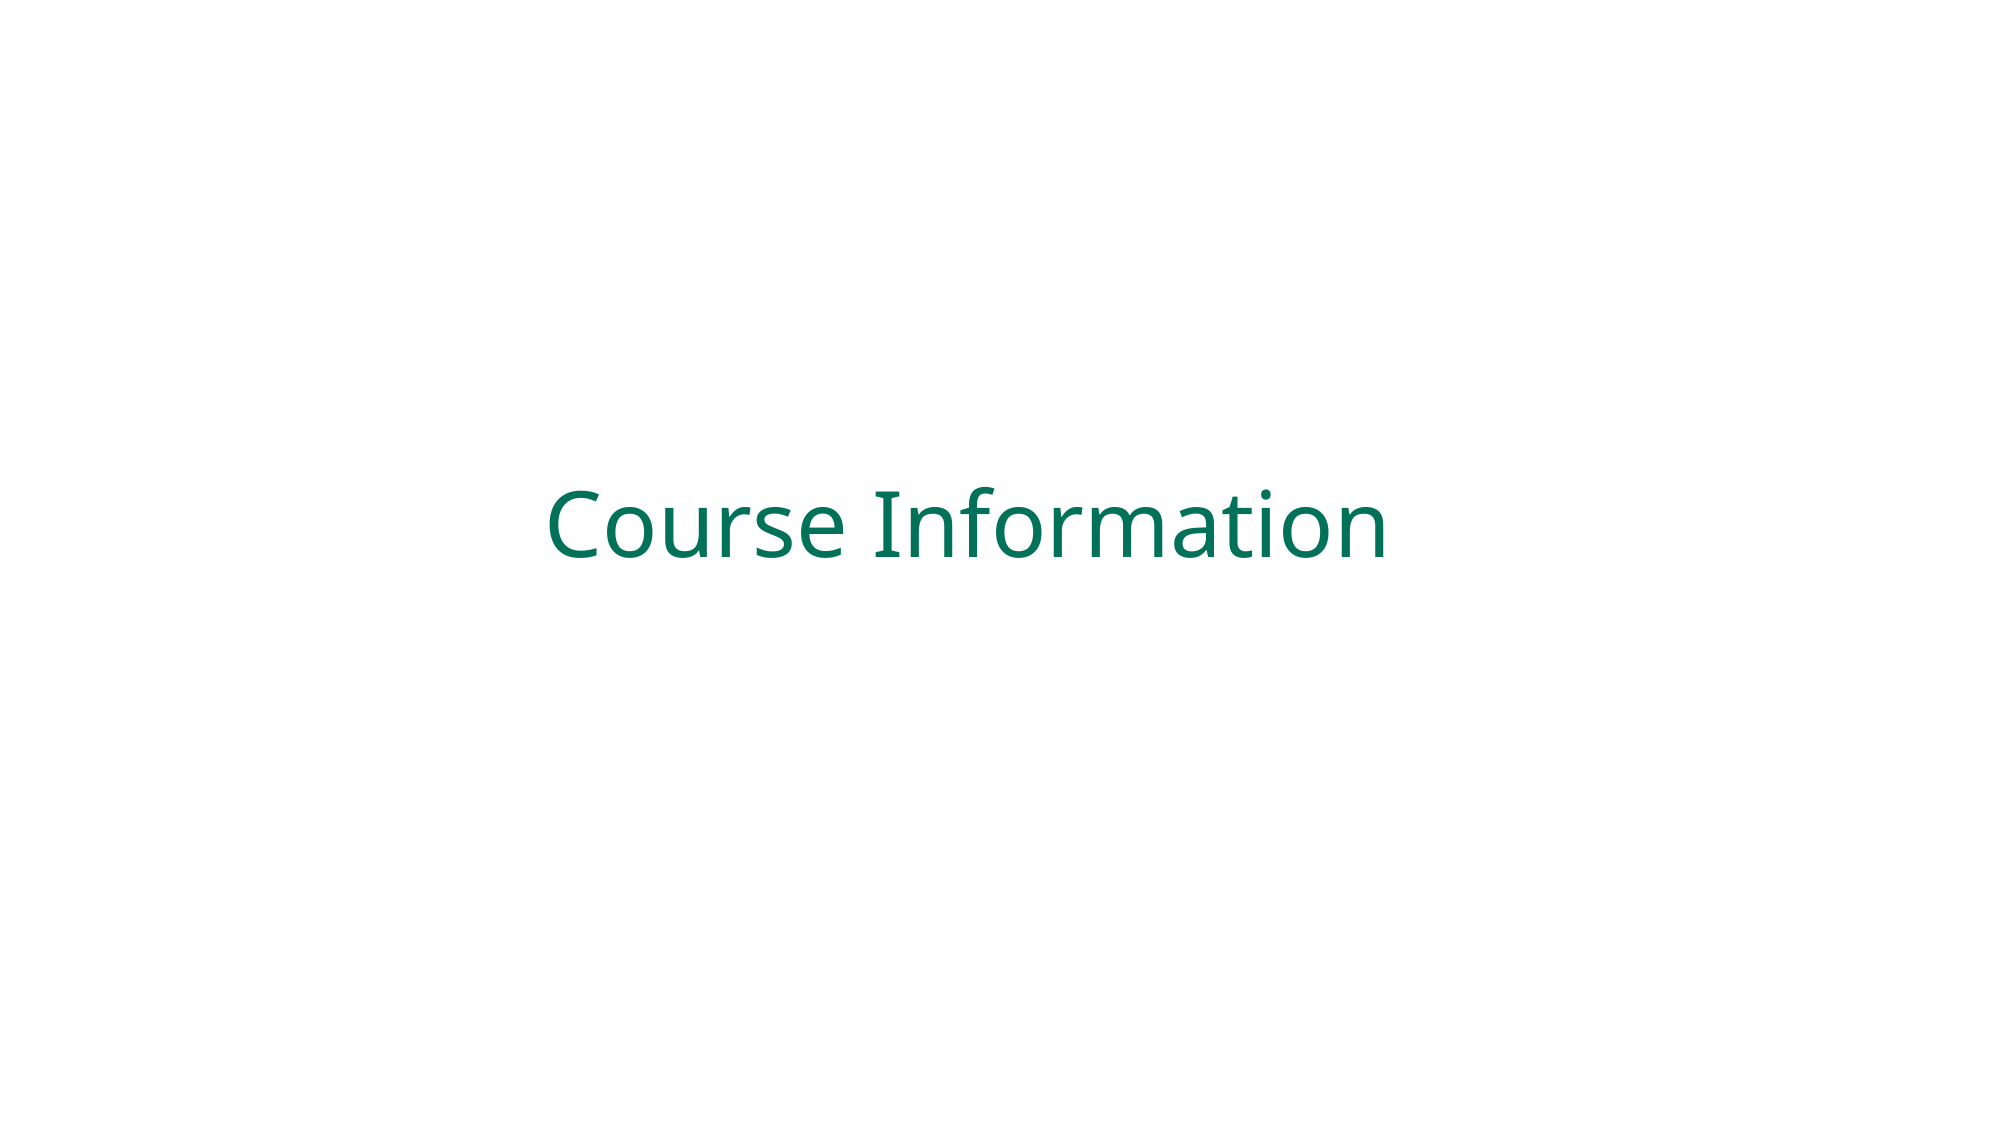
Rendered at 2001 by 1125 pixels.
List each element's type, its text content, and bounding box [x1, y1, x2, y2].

title Course Information [105, 467, 1831, 588]
